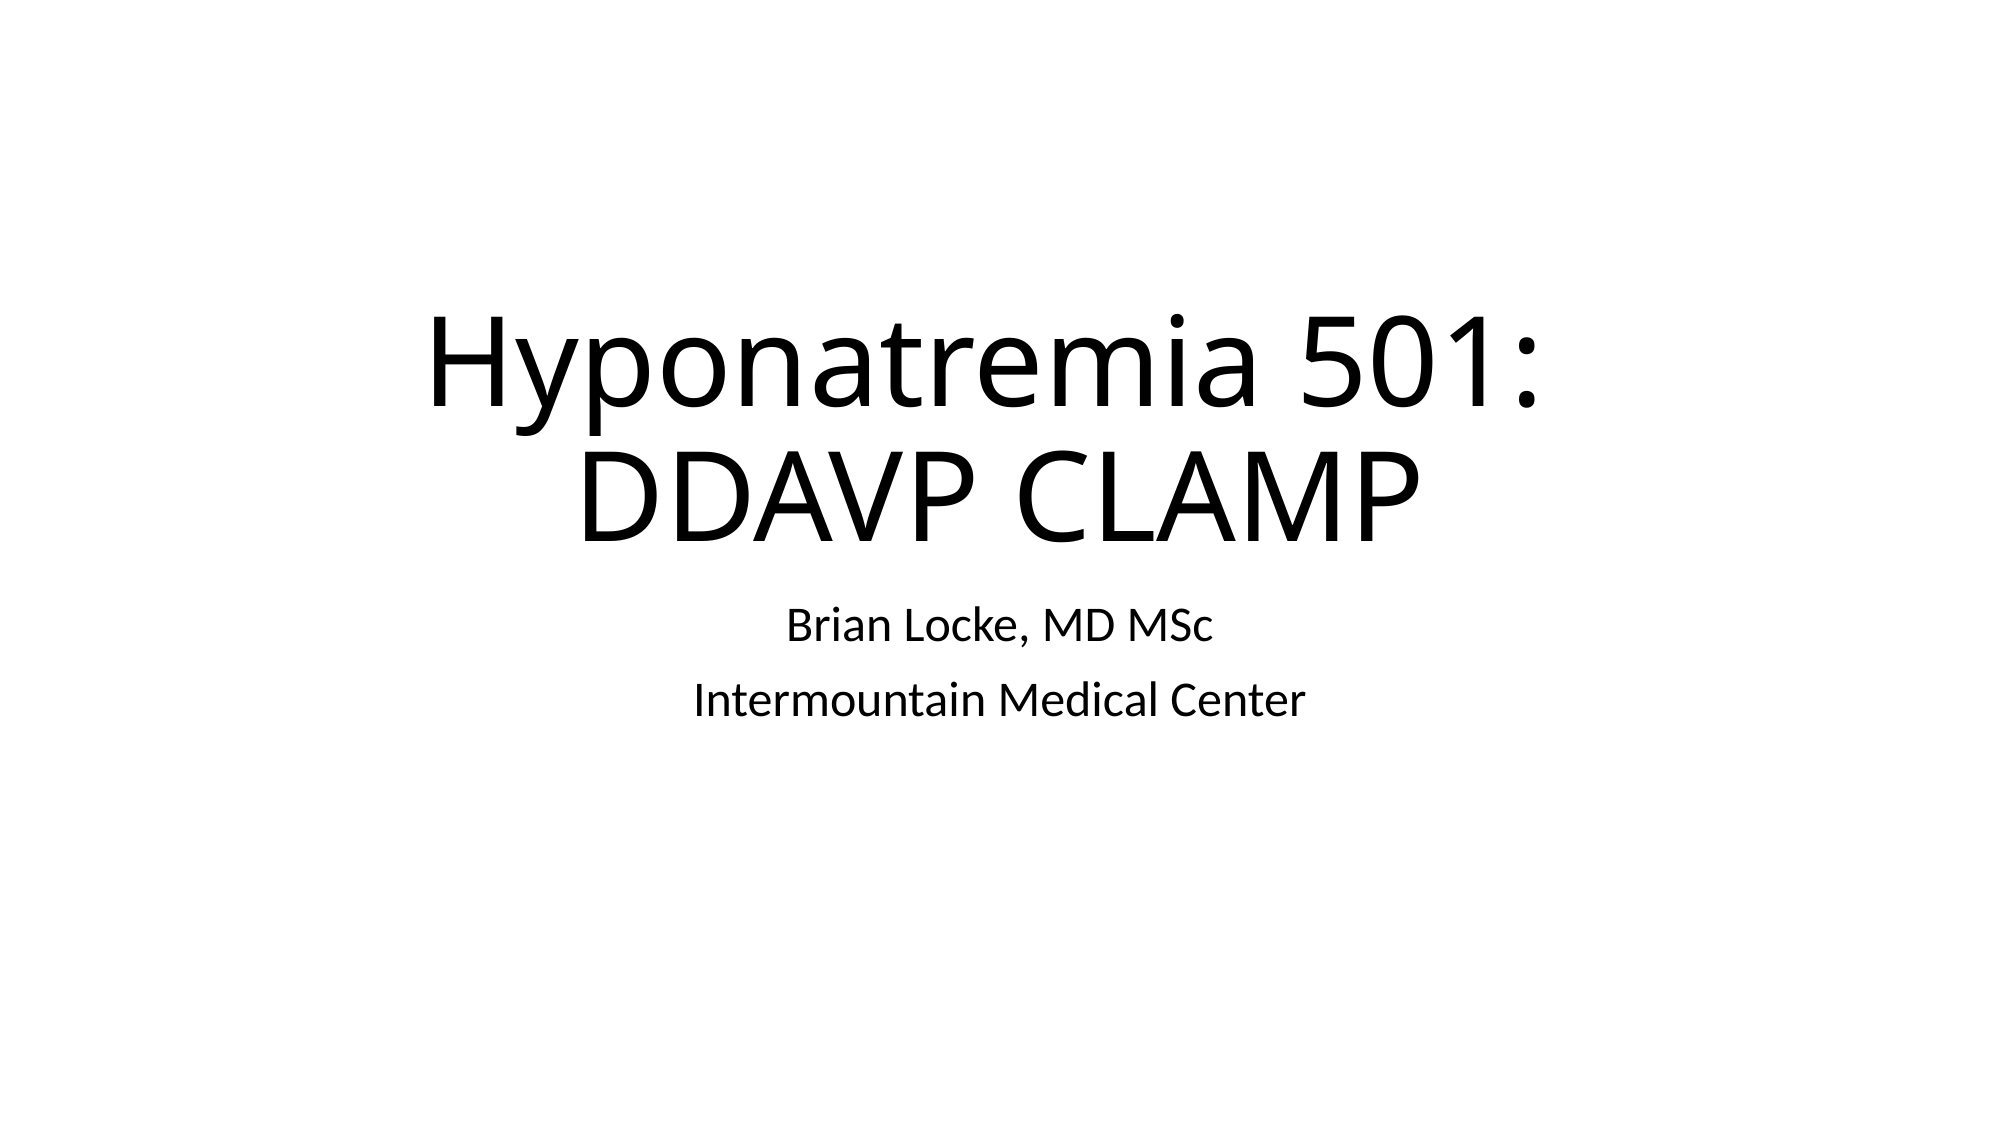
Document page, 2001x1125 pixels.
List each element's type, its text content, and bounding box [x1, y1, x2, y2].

subtitle Brian Locke, MD MSc Intermountain Medical Center [249, 590, 1750, 863]
title Hyponatremia 501: DDAVP CLAMP [249, 184, 1750, 576]
